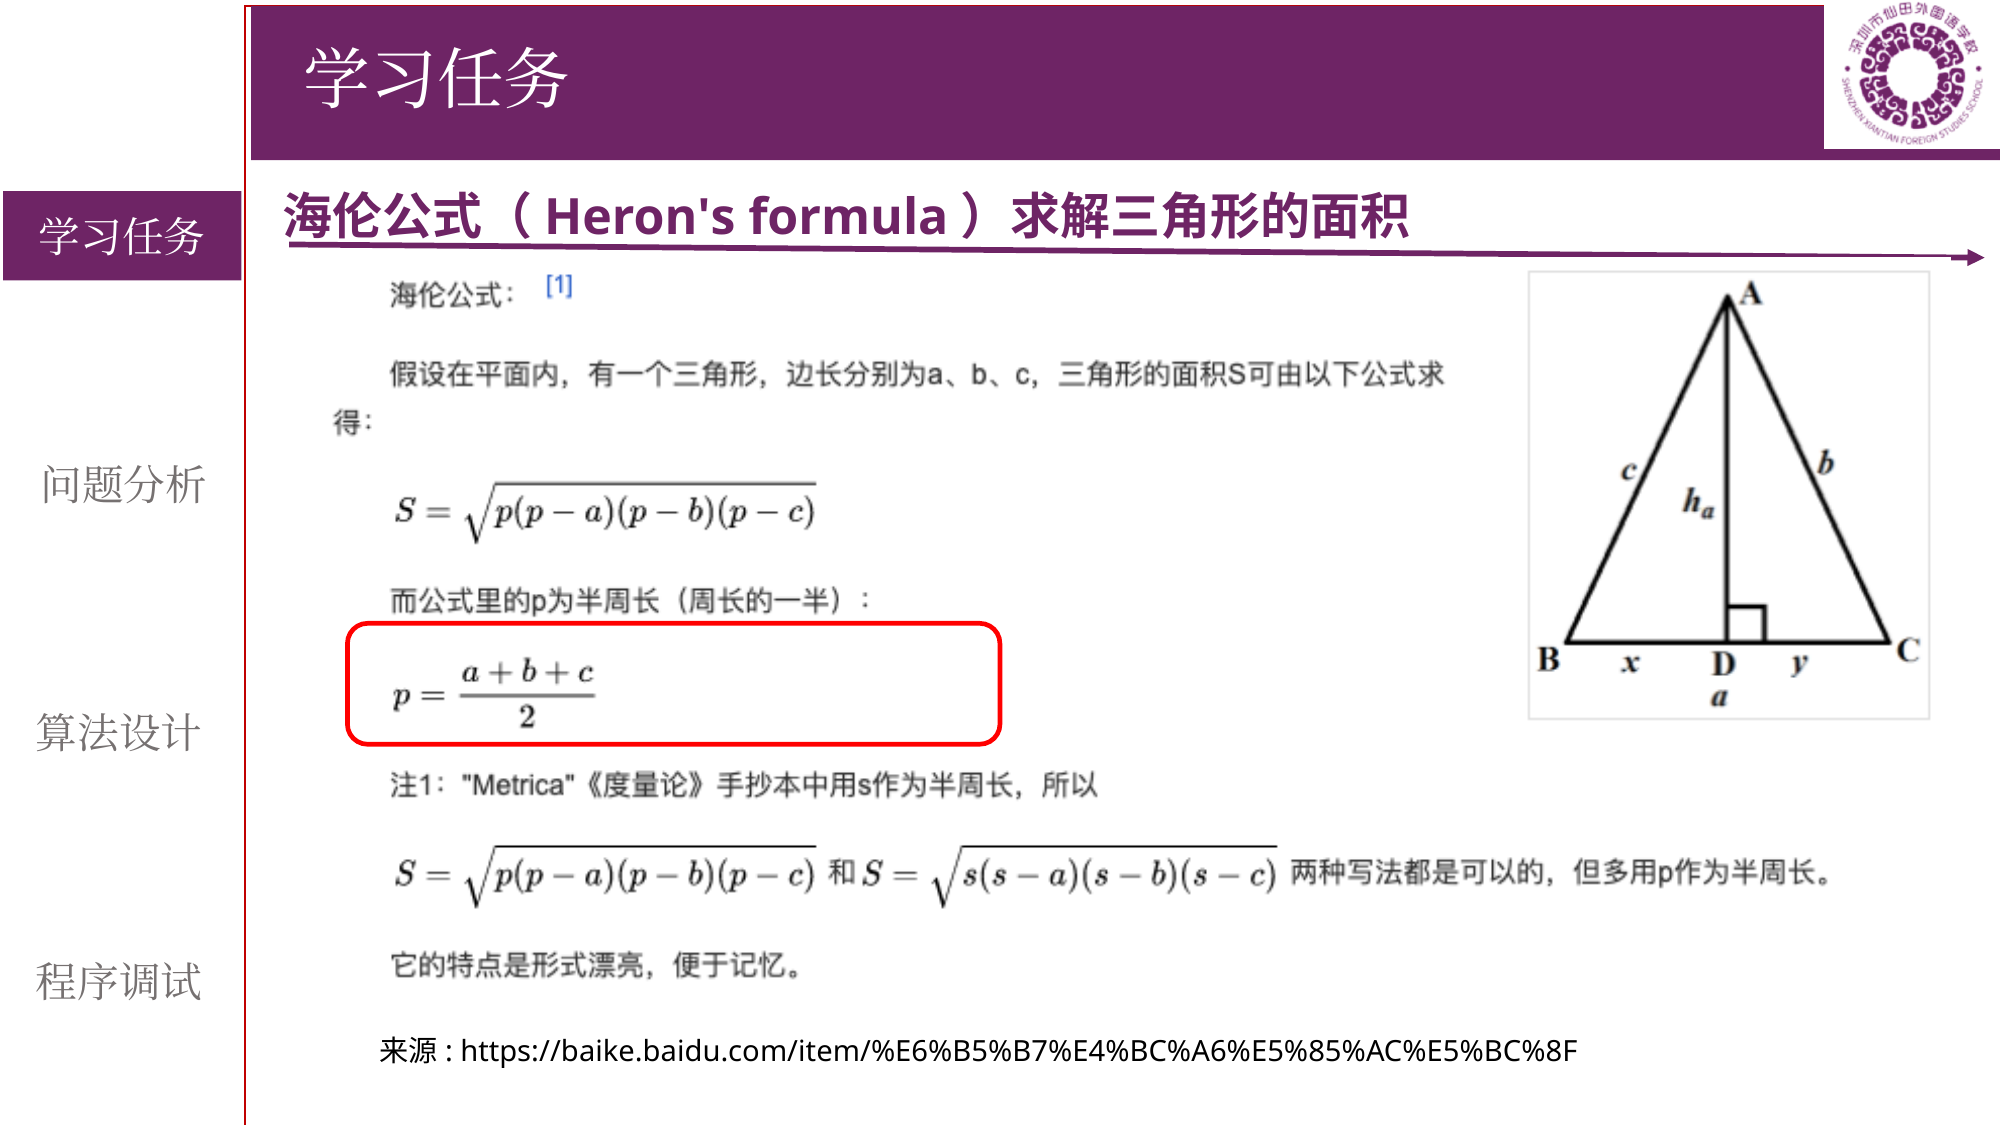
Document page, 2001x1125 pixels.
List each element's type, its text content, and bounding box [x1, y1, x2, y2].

text_box 学习任务 [2, 190, 242, 281]
picture [1824, 0, 2000, 149]
text_box 学习任务 [289, 29, 1498, 124]
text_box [289, 244, 1985, 258]
picture [289, 257, 1951, 1016]
text_box [244, 5, 2000, 1125]
text_box 海伦公式（Heron's formula）求解三角形的面积 [267, 176, 1673, 252]
text_box 来源: https://baike.baidu.com/item/%E6%B5%B7%E4%BC%A6%E5%85%AC%E5%BC%8F [365, 1025, 1778, 1075]
text_box 问题分析 [4, 438, 244, 530]
text_box 算法设计 [0, 687, 239, 778]
text_box 程序调试 [0, 935, 239, 1026]
text_box [250, 5, 2000, 161]
